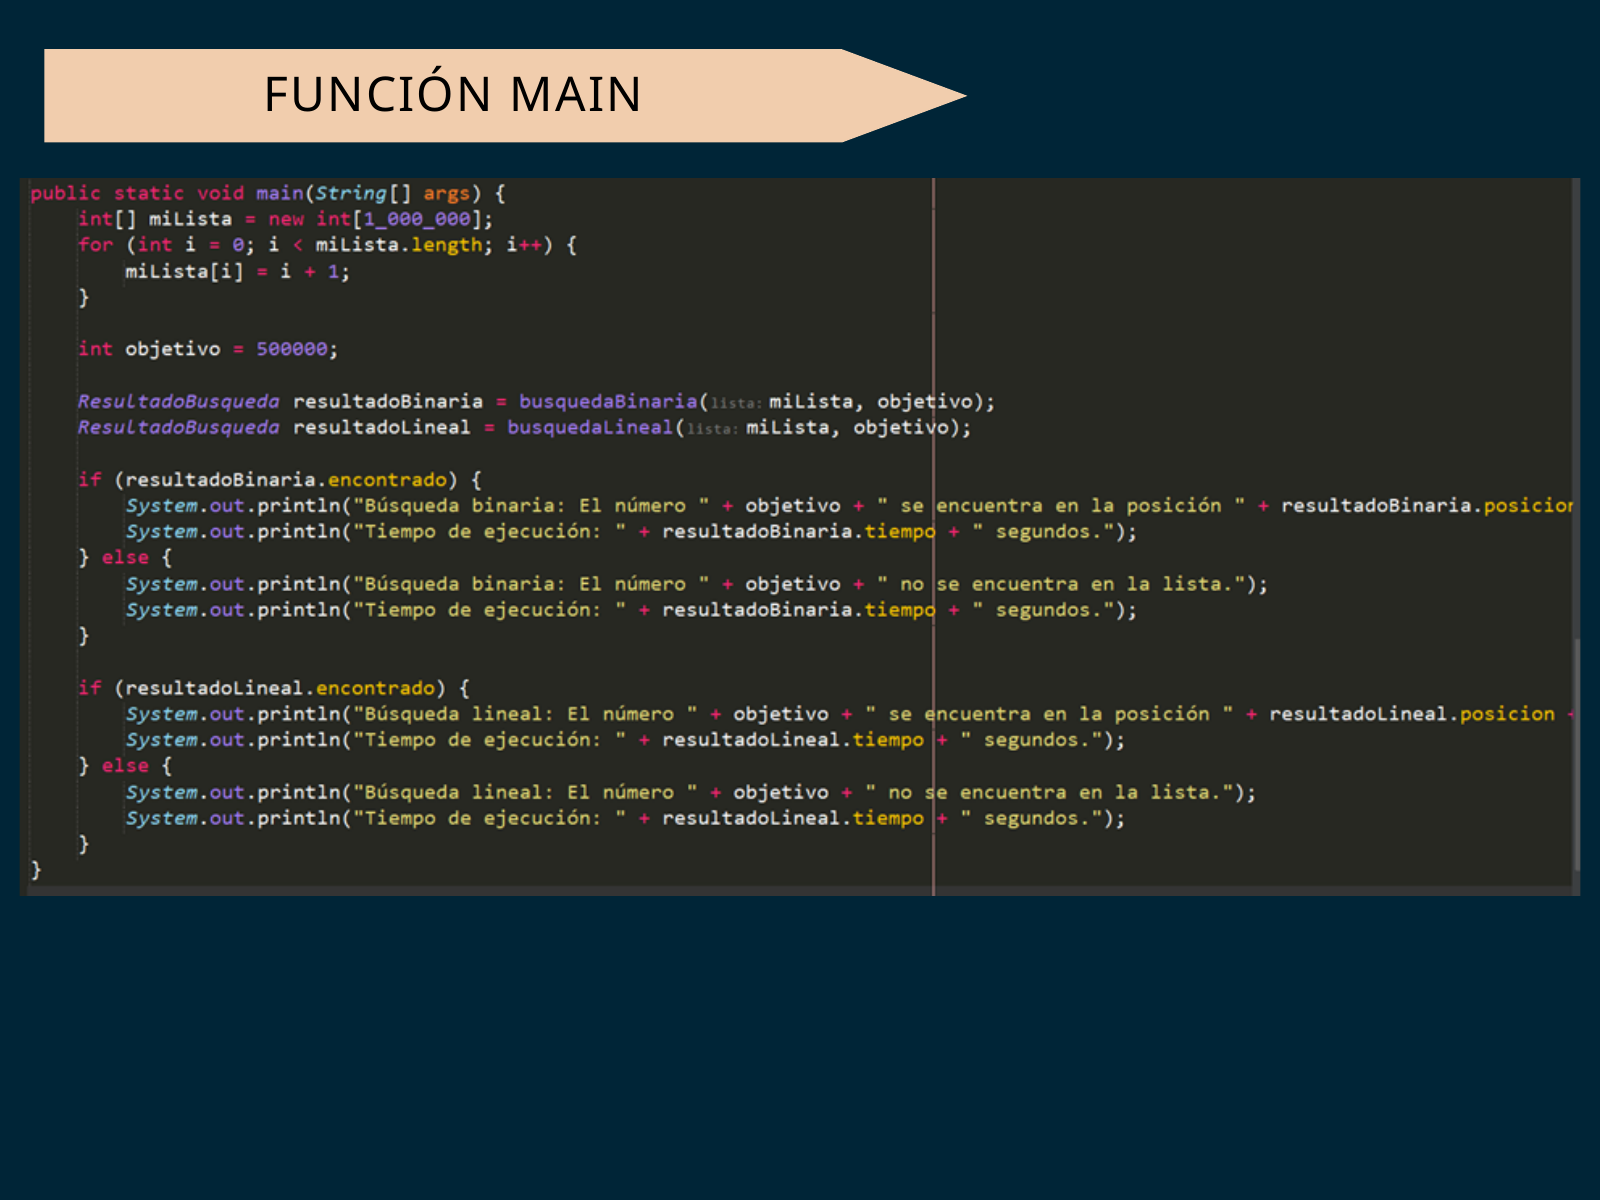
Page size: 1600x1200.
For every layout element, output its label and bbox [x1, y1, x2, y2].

text_box [44, 48, 968, 143]
text_box [19, 178, 1581, 896]
